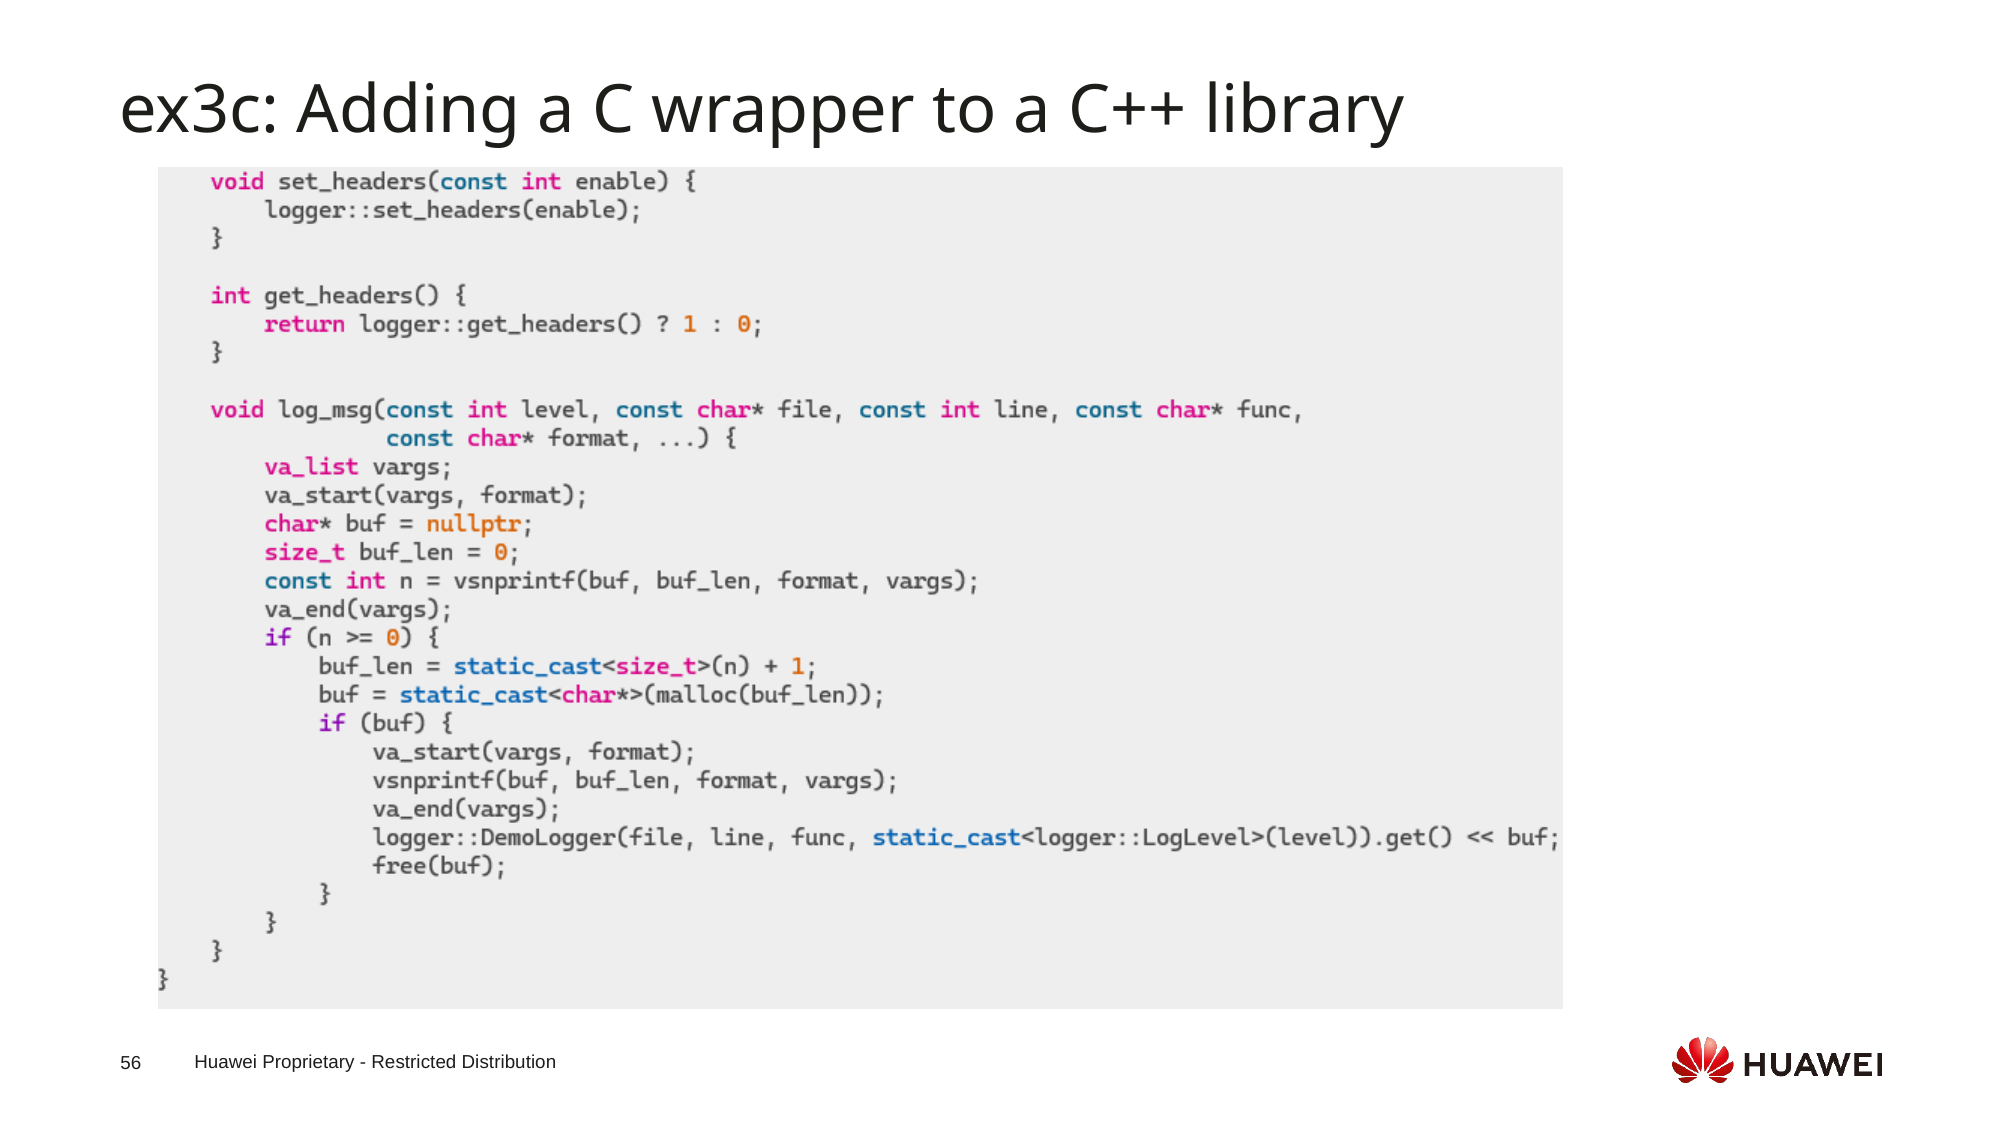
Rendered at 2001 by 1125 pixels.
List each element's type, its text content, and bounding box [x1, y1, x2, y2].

subtitle ex3c: Adding a C wrapper to a C++ library [119, 74, 1882, 168]
picture [1672, 1037, 1882, 1083]
picture [158, 167, 1563, 1010]
